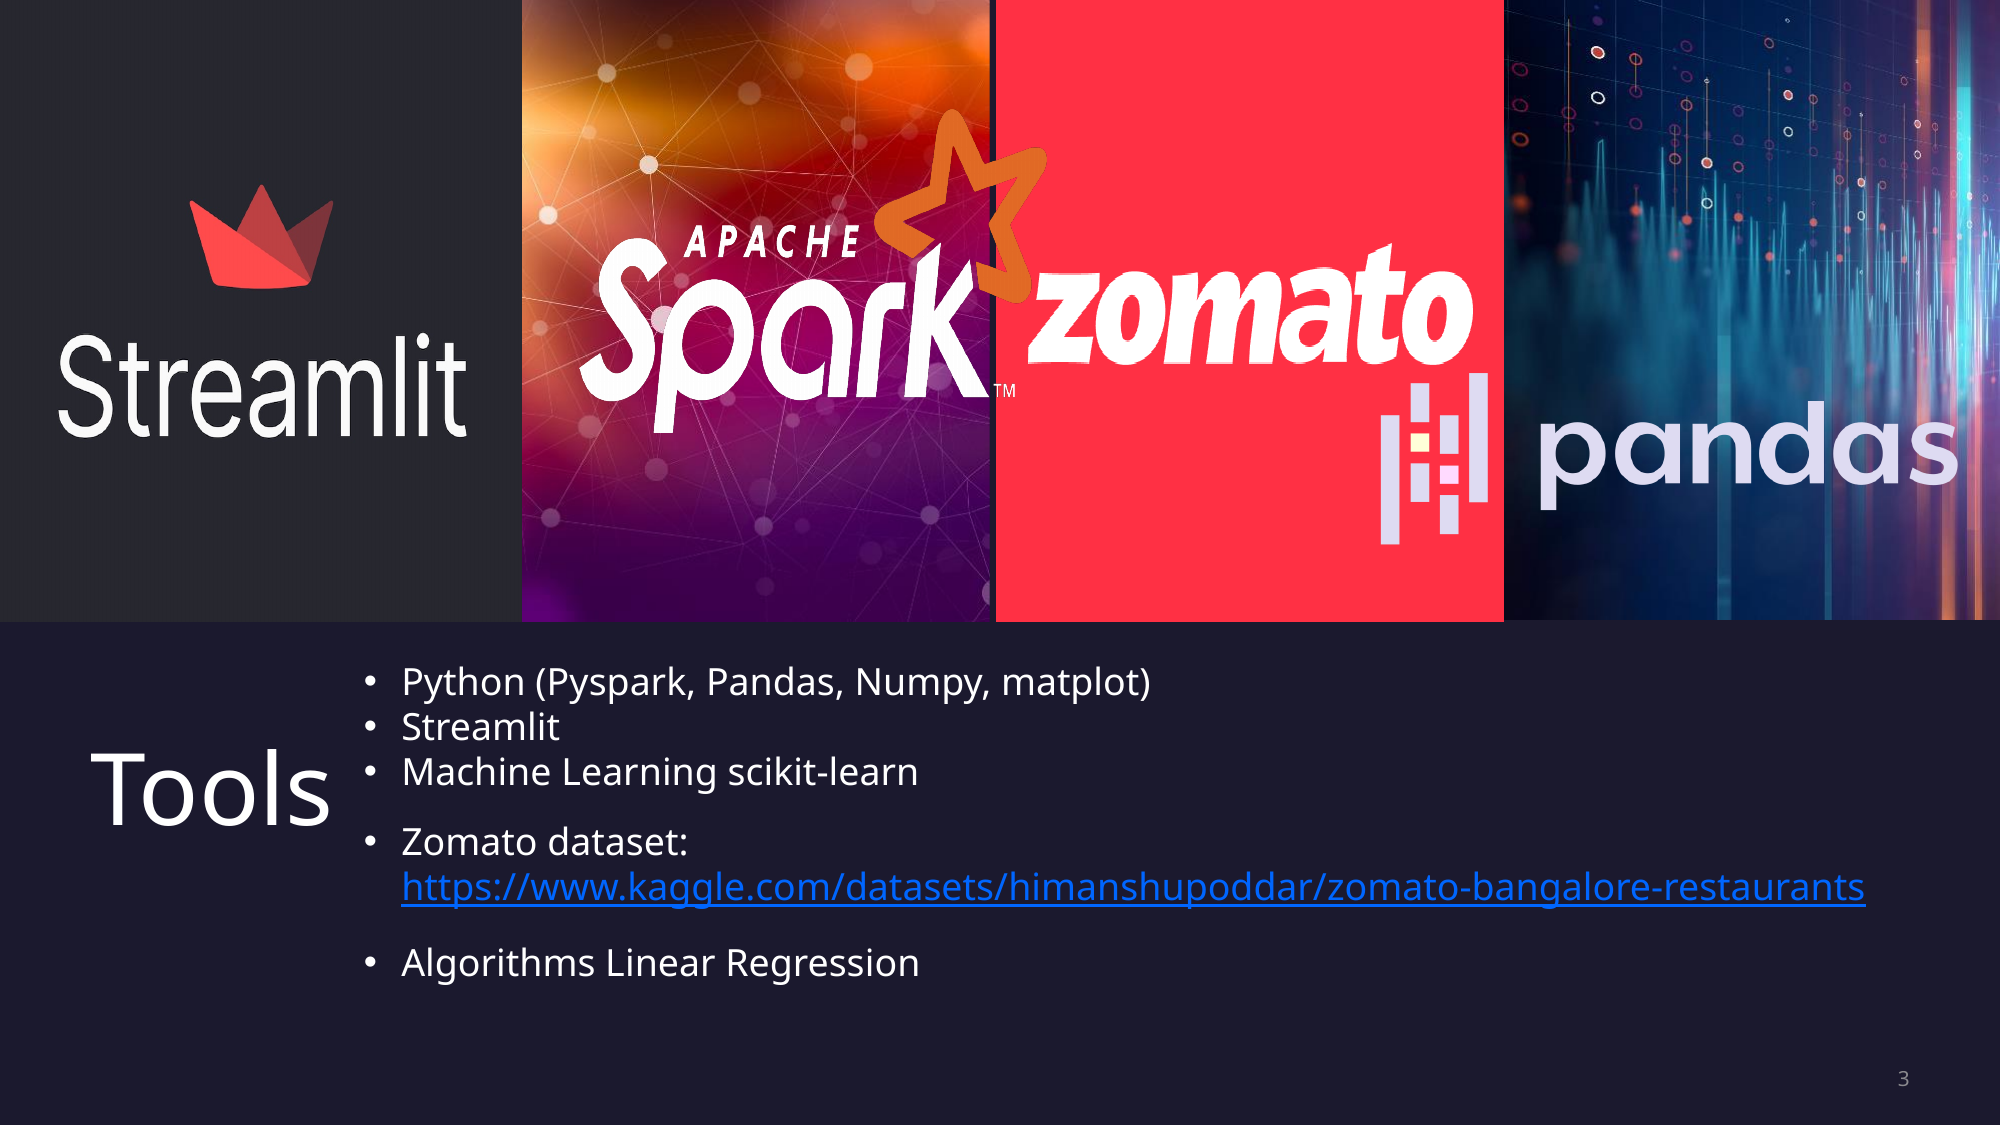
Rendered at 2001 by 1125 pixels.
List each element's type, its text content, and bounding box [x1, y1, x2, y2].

slide_number 3 [1632, 1067, 1910, 1093]
picture [0, 0, 2000, 622]
list Python (Pyspark, Pandas, Numpy, matplot) Streamlit Machine Learning scikit-learn Zomato dataset: https://www.kaggle.com/datasets/himanshupoddar/zomato-bangalore-restaurants Algorithms Linear Regression [363, 658, 1986, 1066]
title Tools [90, 739, 363, 996]
